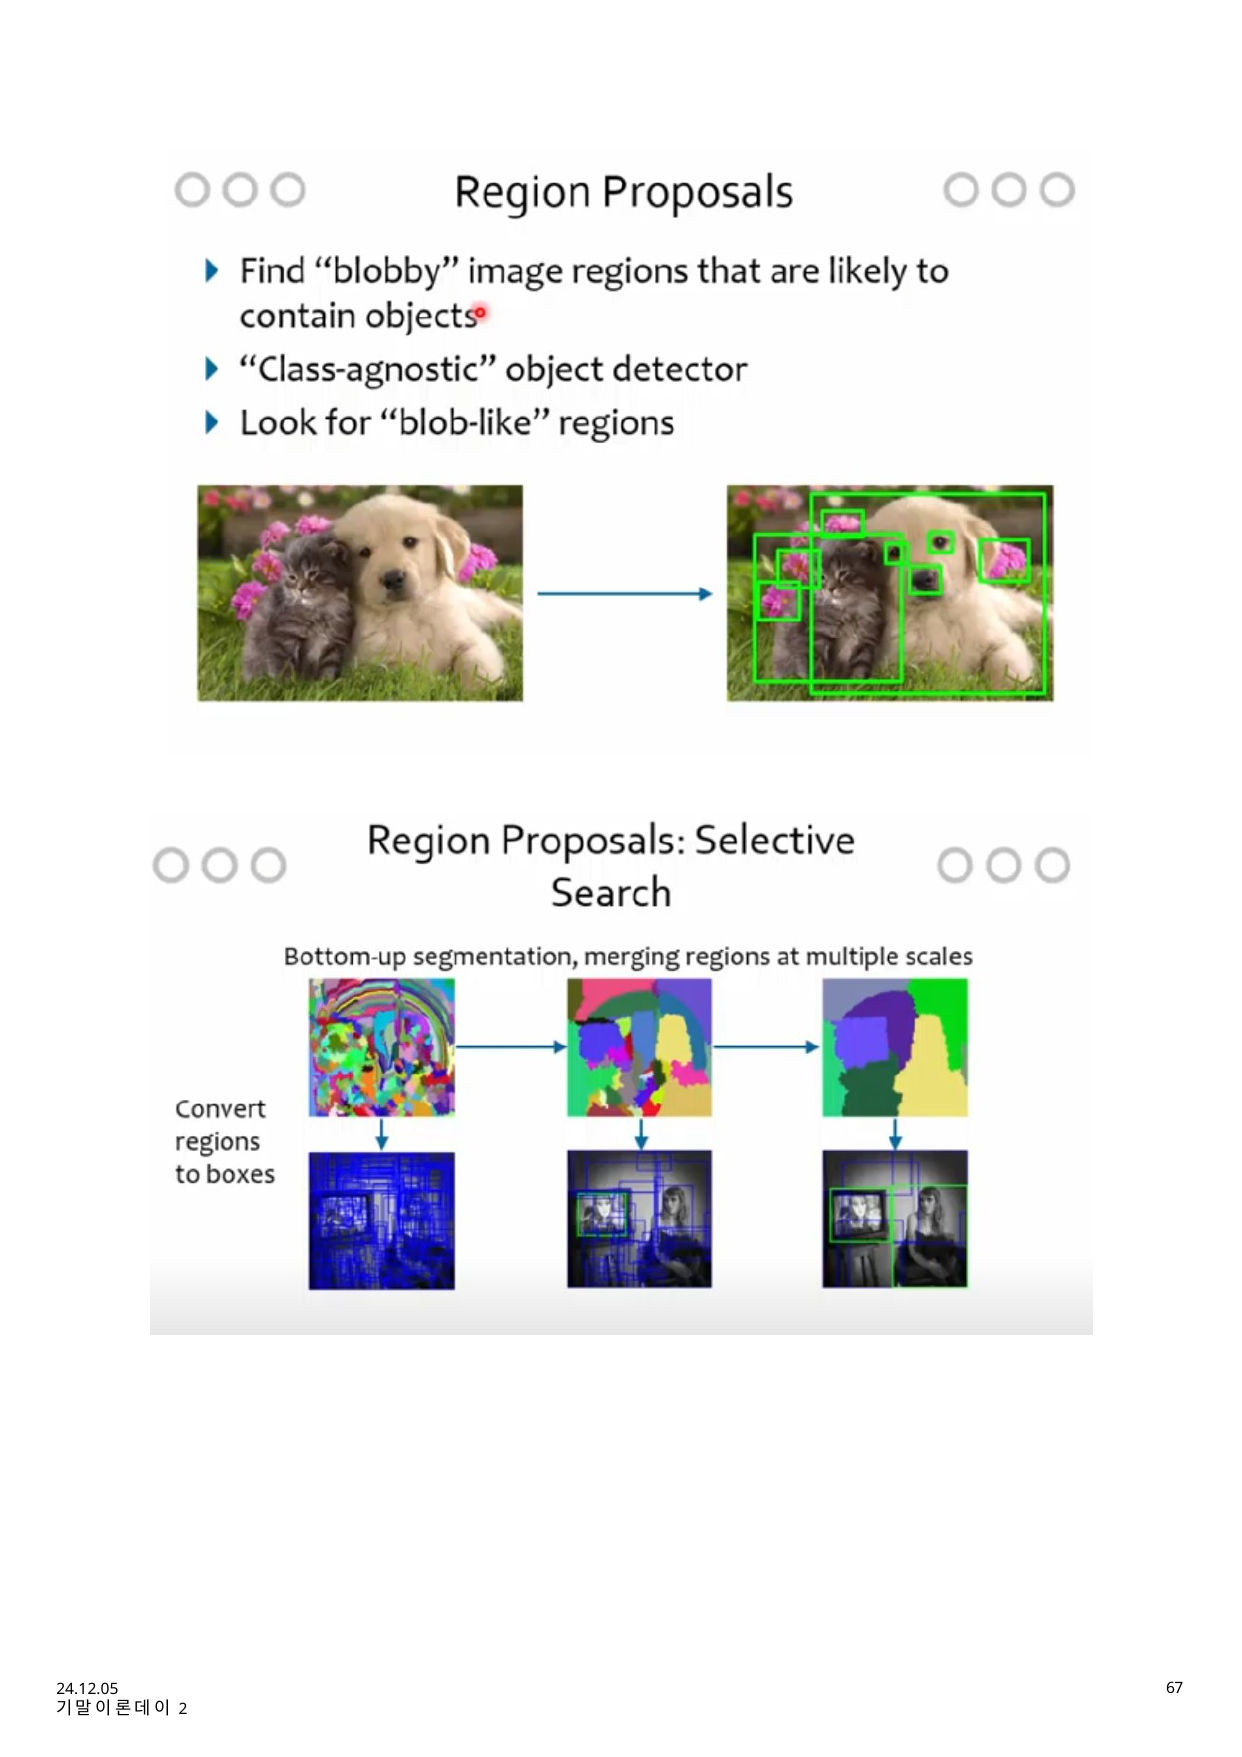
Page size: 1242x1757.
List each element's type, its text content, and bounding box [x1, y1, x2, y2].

picture [167, 149, 1093, 757]
picture [149, 814, 1093, 1335]
slide_number 67 [1159, 1676, 1194, 1757]
footer 24.12.05 기말이론데이2 [54, 1676, 220, 1757]
